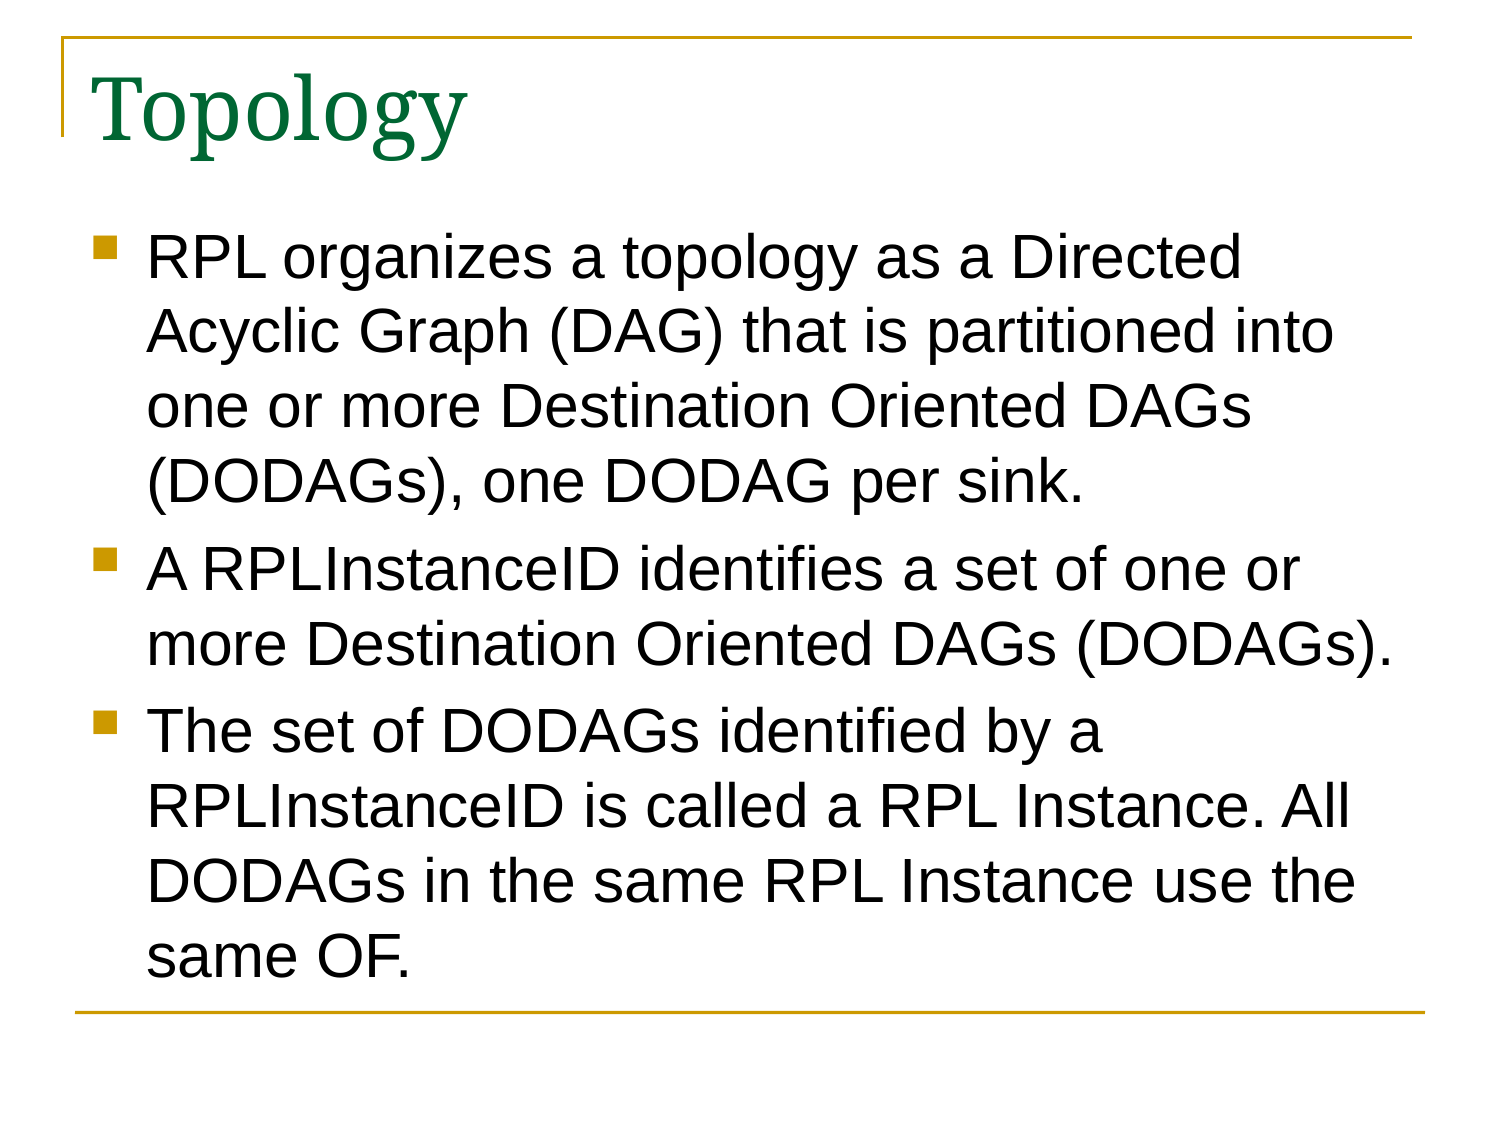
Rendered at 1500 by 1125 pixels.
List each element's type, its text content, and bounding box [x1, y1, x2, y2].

title Topology [75, 45, 1425, 208]
list RPL organizes a topology as a Directed Acyclic Graph (DAG) that is partitioned into one or more Destination Oriented DAGs (DODAGs), one DODAG per sink. A RPLInstanceID identifies a set of one or more Destination Oriented DAGs (DODAGs). The set of DODAGs identified by a RPLInstanceID is called a RPL Instance. All DODAGs in the same RPL Instance use the same OF. [75, 208, 1425, 1006]
